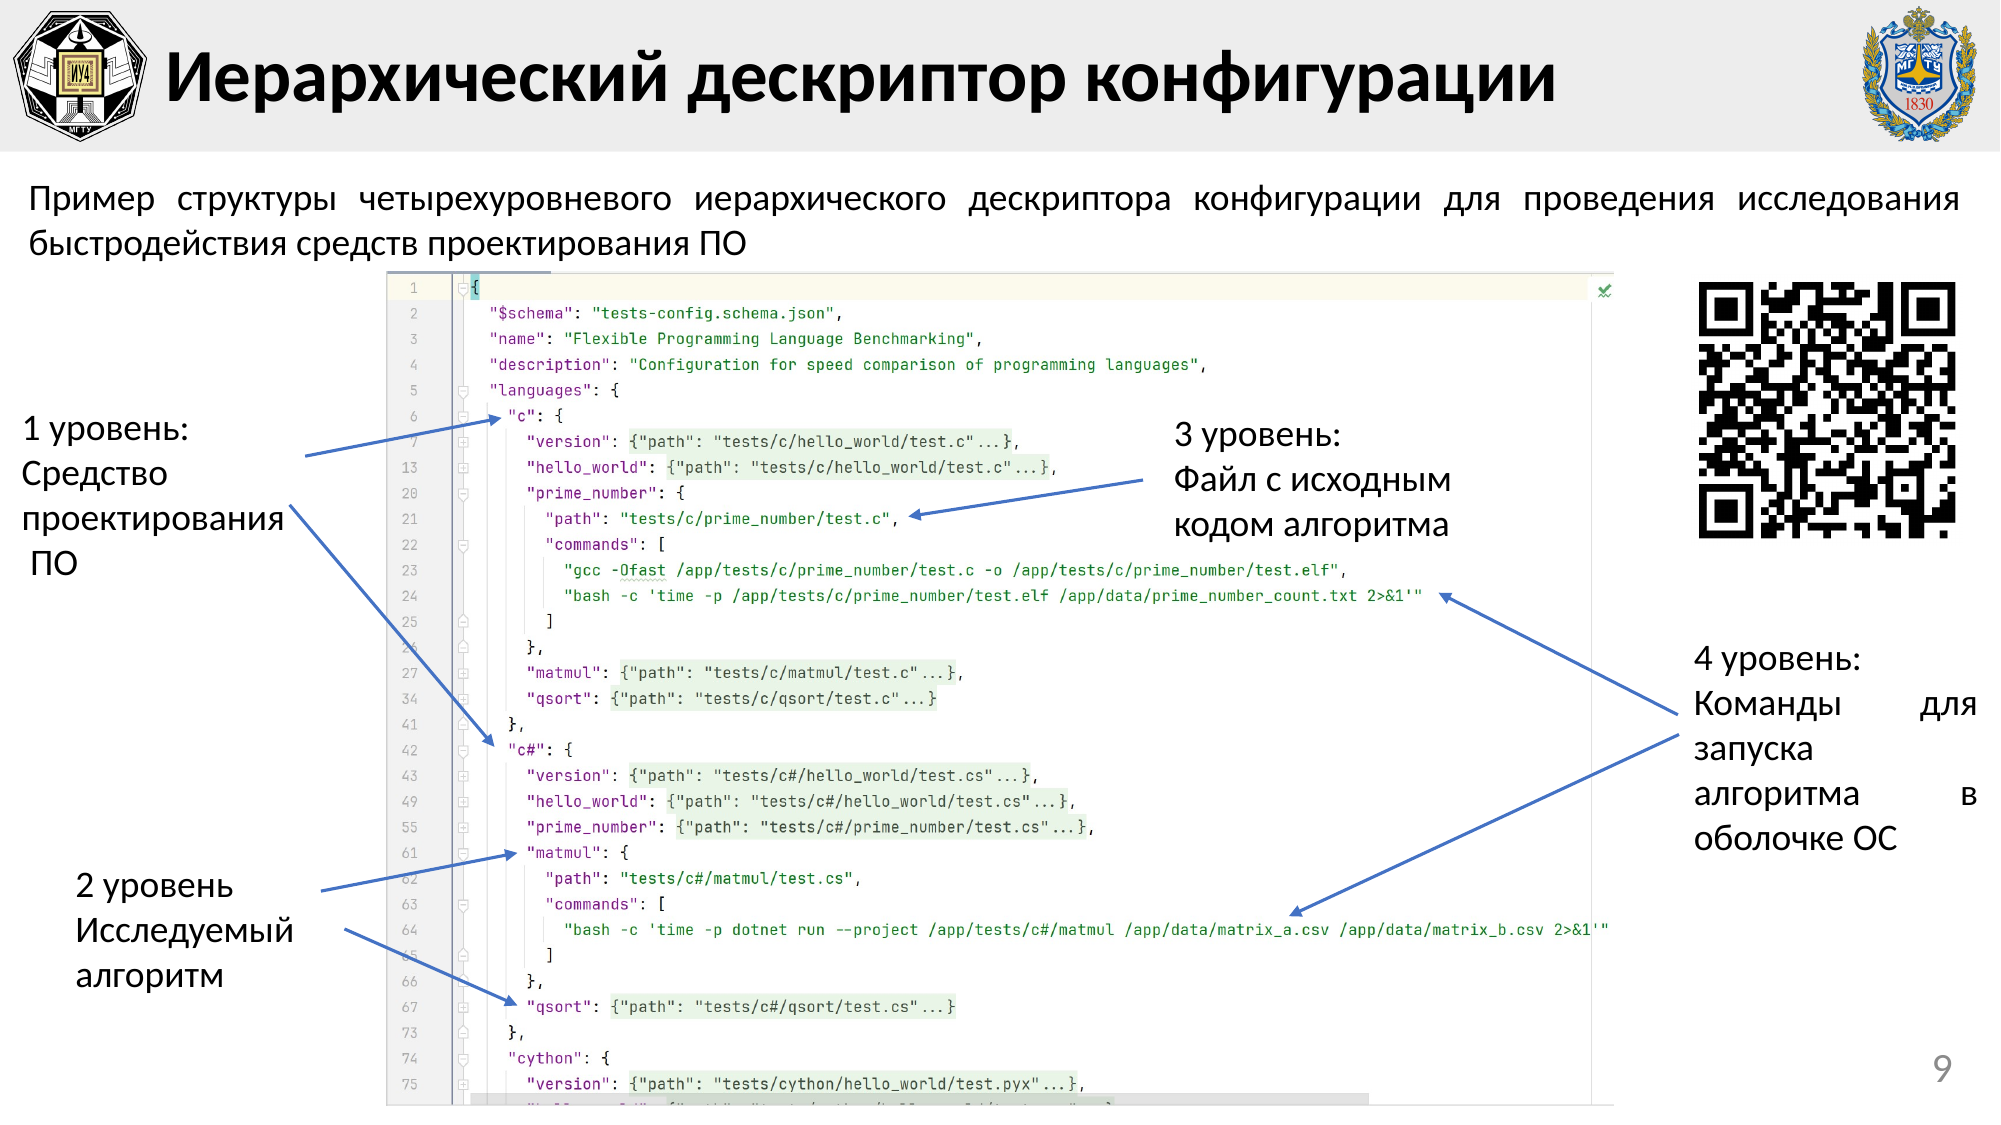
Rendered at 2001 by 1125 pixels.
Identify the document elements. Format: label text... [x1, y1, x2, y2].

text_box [1288, 734, 1679, 917]
text_box 2 уровень Исследуемый алгоритм [60, 852, 375, 1003]
text_box Пример структуры четырехуровневого иерархического дескриптора конфигурации для проведения исследования быстродействия средств проектирования ПО [13, 165, 1977, 271]
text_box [1438, 592, 1678, 715]
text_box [908, 479, 1143, 517]
text_box 1 уровень: Средство проектирования ПО [6, 395, 321, 591]
picture [1691, 274, 1963, 546]
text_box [320, 852, 518, 892]
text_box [289, 504, 495, 747]
picture [1862, 5, 1977, 142]
picture [386, 271, 1614, 1106]
picture [13, 11, 147, 142]
text_box Иерархический дескриптор конфигурации [0, 0, 2000, 152]
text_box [305, 417, 502, 457]
slide_number 9 [1614, 1036, 1968, 1097]
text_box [344, 928, 518, 1006]
text_box 4 уровень: Команды для запуска алгоритма в оболочке ОС [1679, 625, 1993, 866]
